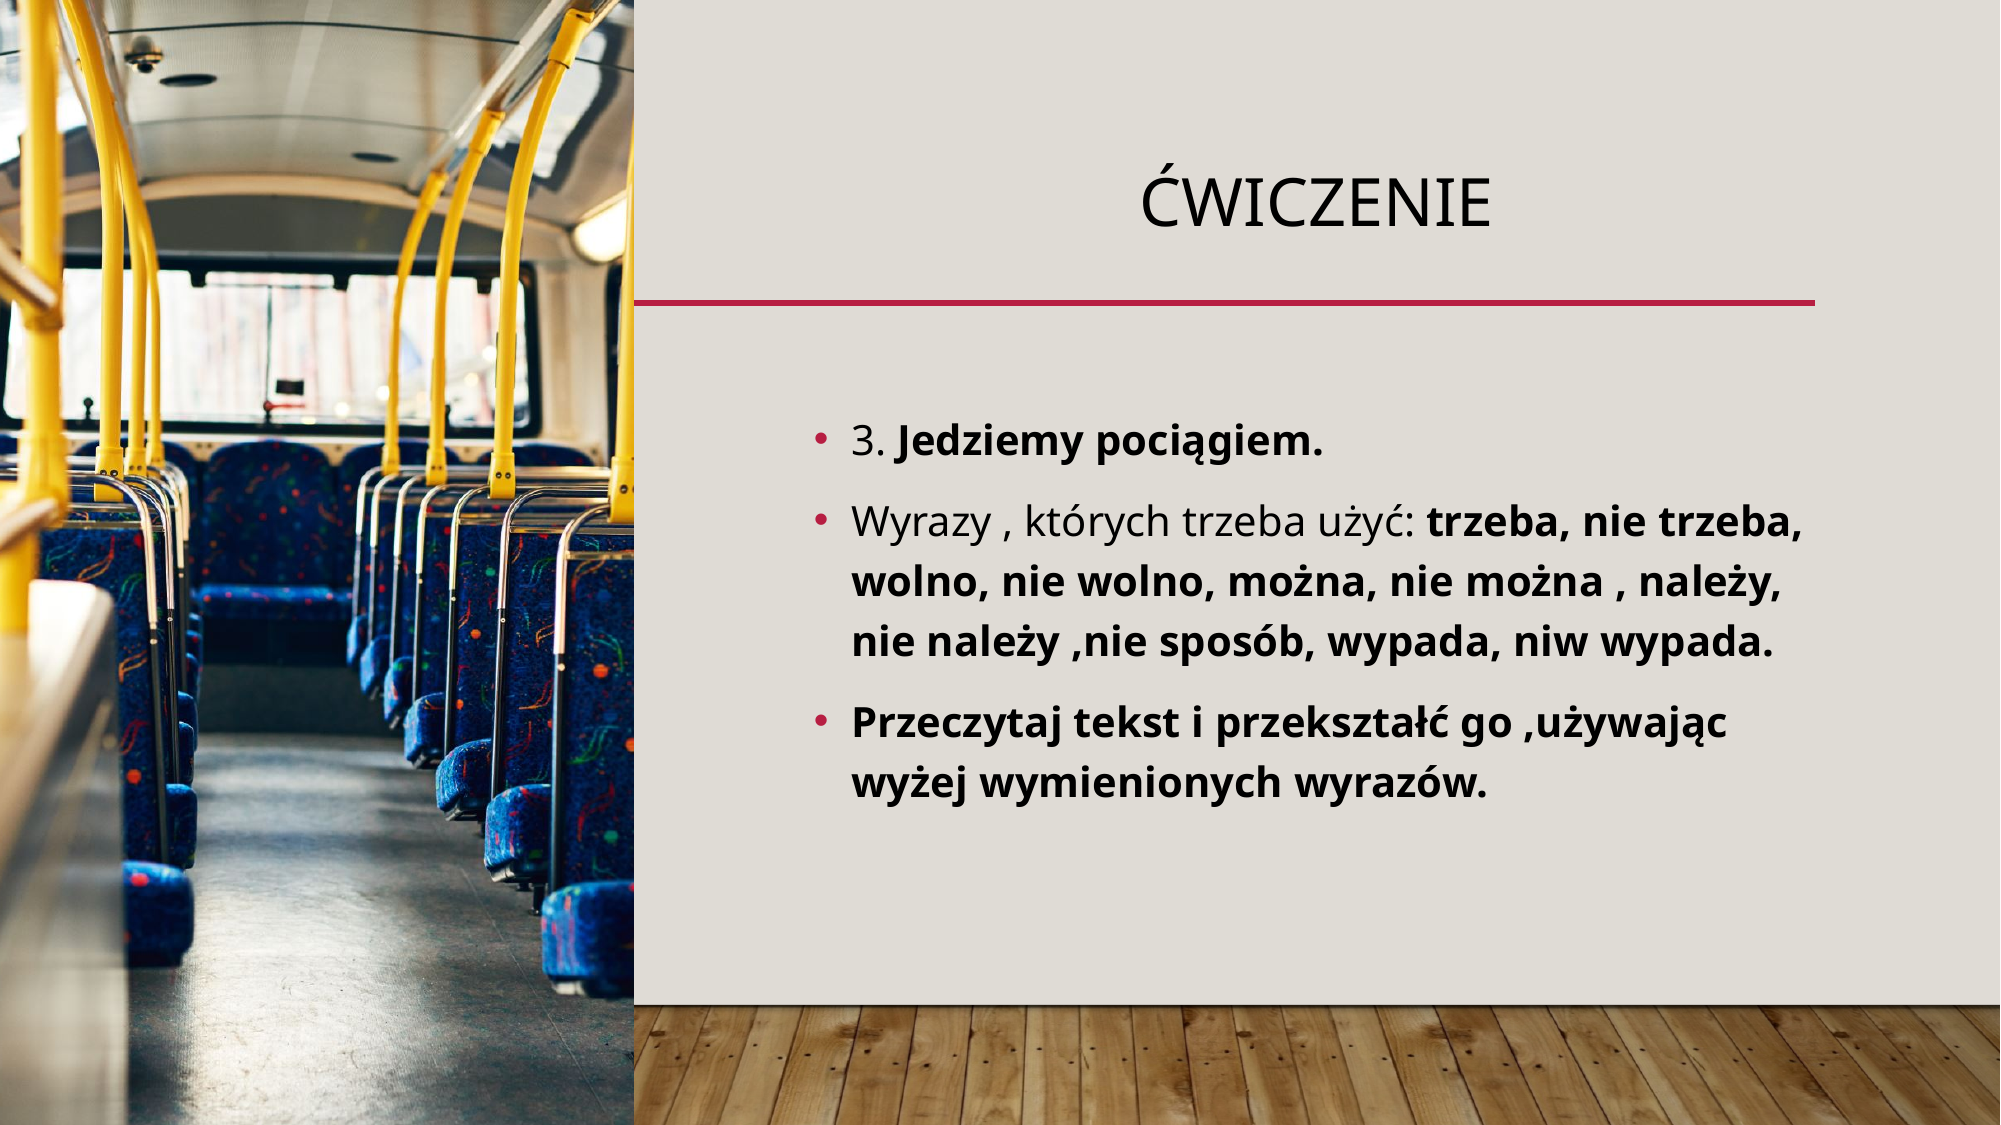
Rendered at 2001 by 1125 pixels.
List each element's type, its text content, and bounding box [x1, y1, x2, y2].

title Ćwiczenie [798, 64, 1836, 249]
list 3. Jedziemy pociągiem. Wyrazy , których trzeba użyć: trzeba, nie trzeba, wolno, nie wolno, można, nie można , należy, nie należy ,nie sposób, wypada, niw wypada. Przeczytaj tekst i przekształć go ,używając wyżej wymienionych wyrazów. [798, 395, 1836, 948]
picture [0, 0, 2000, 1125]
